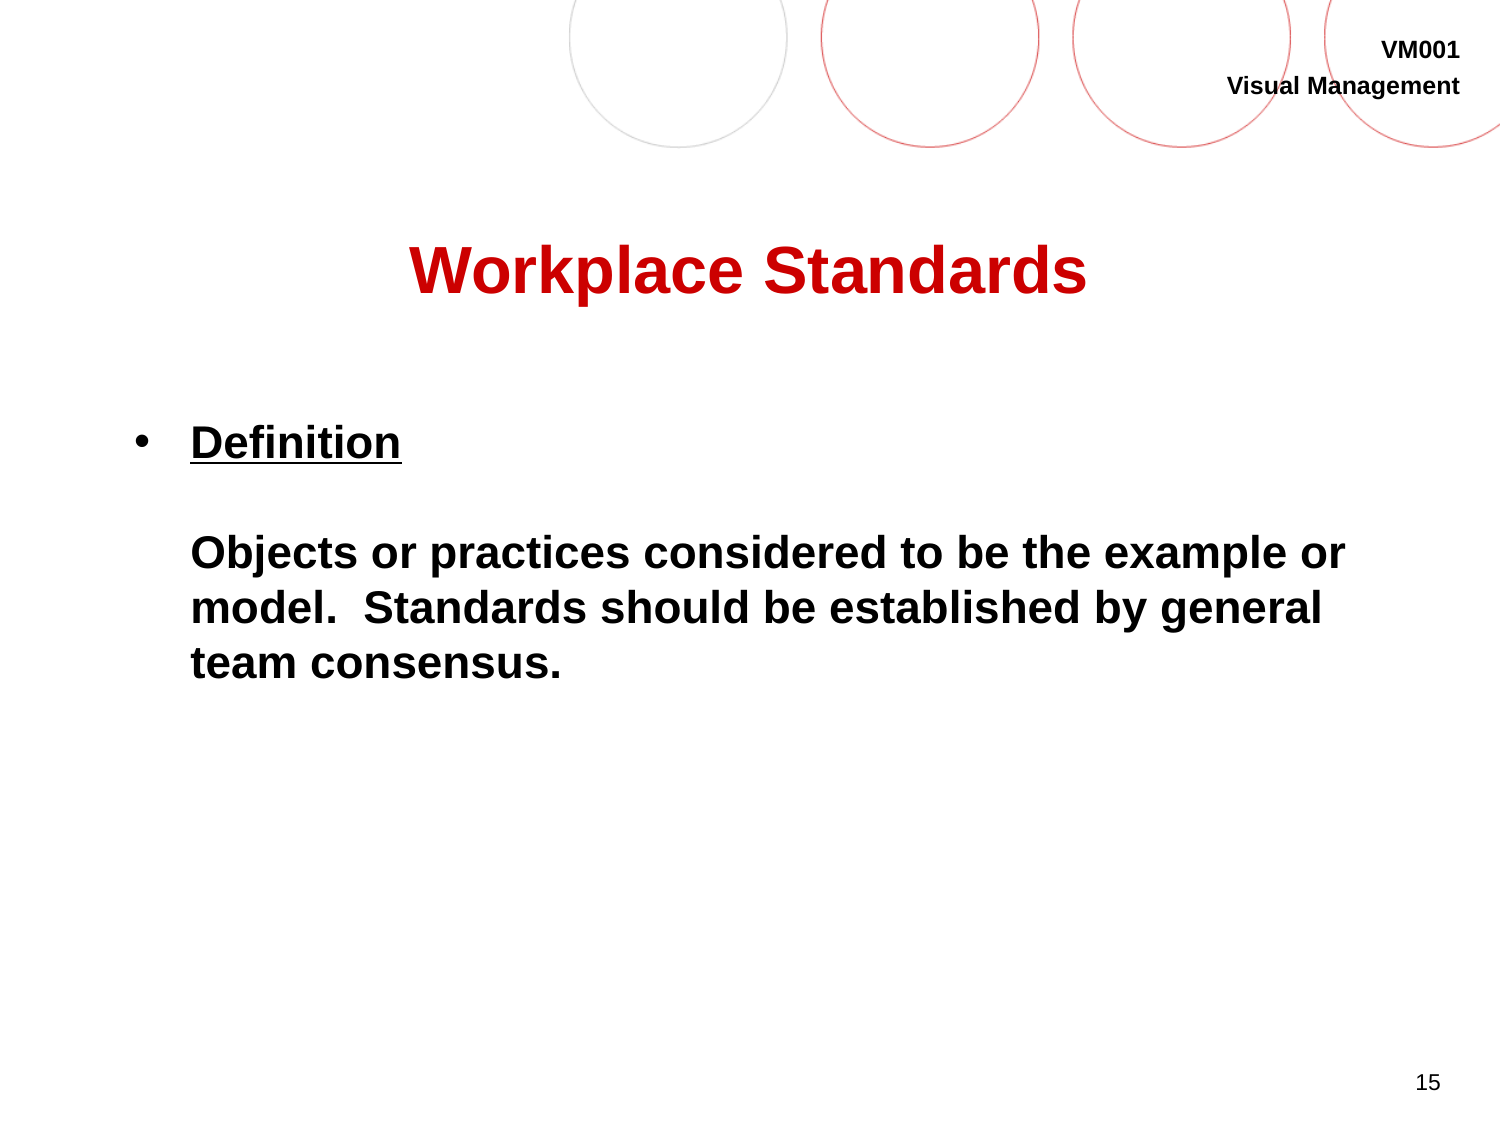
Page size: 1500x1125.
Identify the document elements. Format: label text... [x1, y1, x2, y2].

list Definition Objects or practices considered to be the example or model. Standards should be established by general team consensus. [118, 405, 1379, 737]
picture [568, 0, 1500, 149]
title Workplace Standards [93, 227, 1406, 319]
